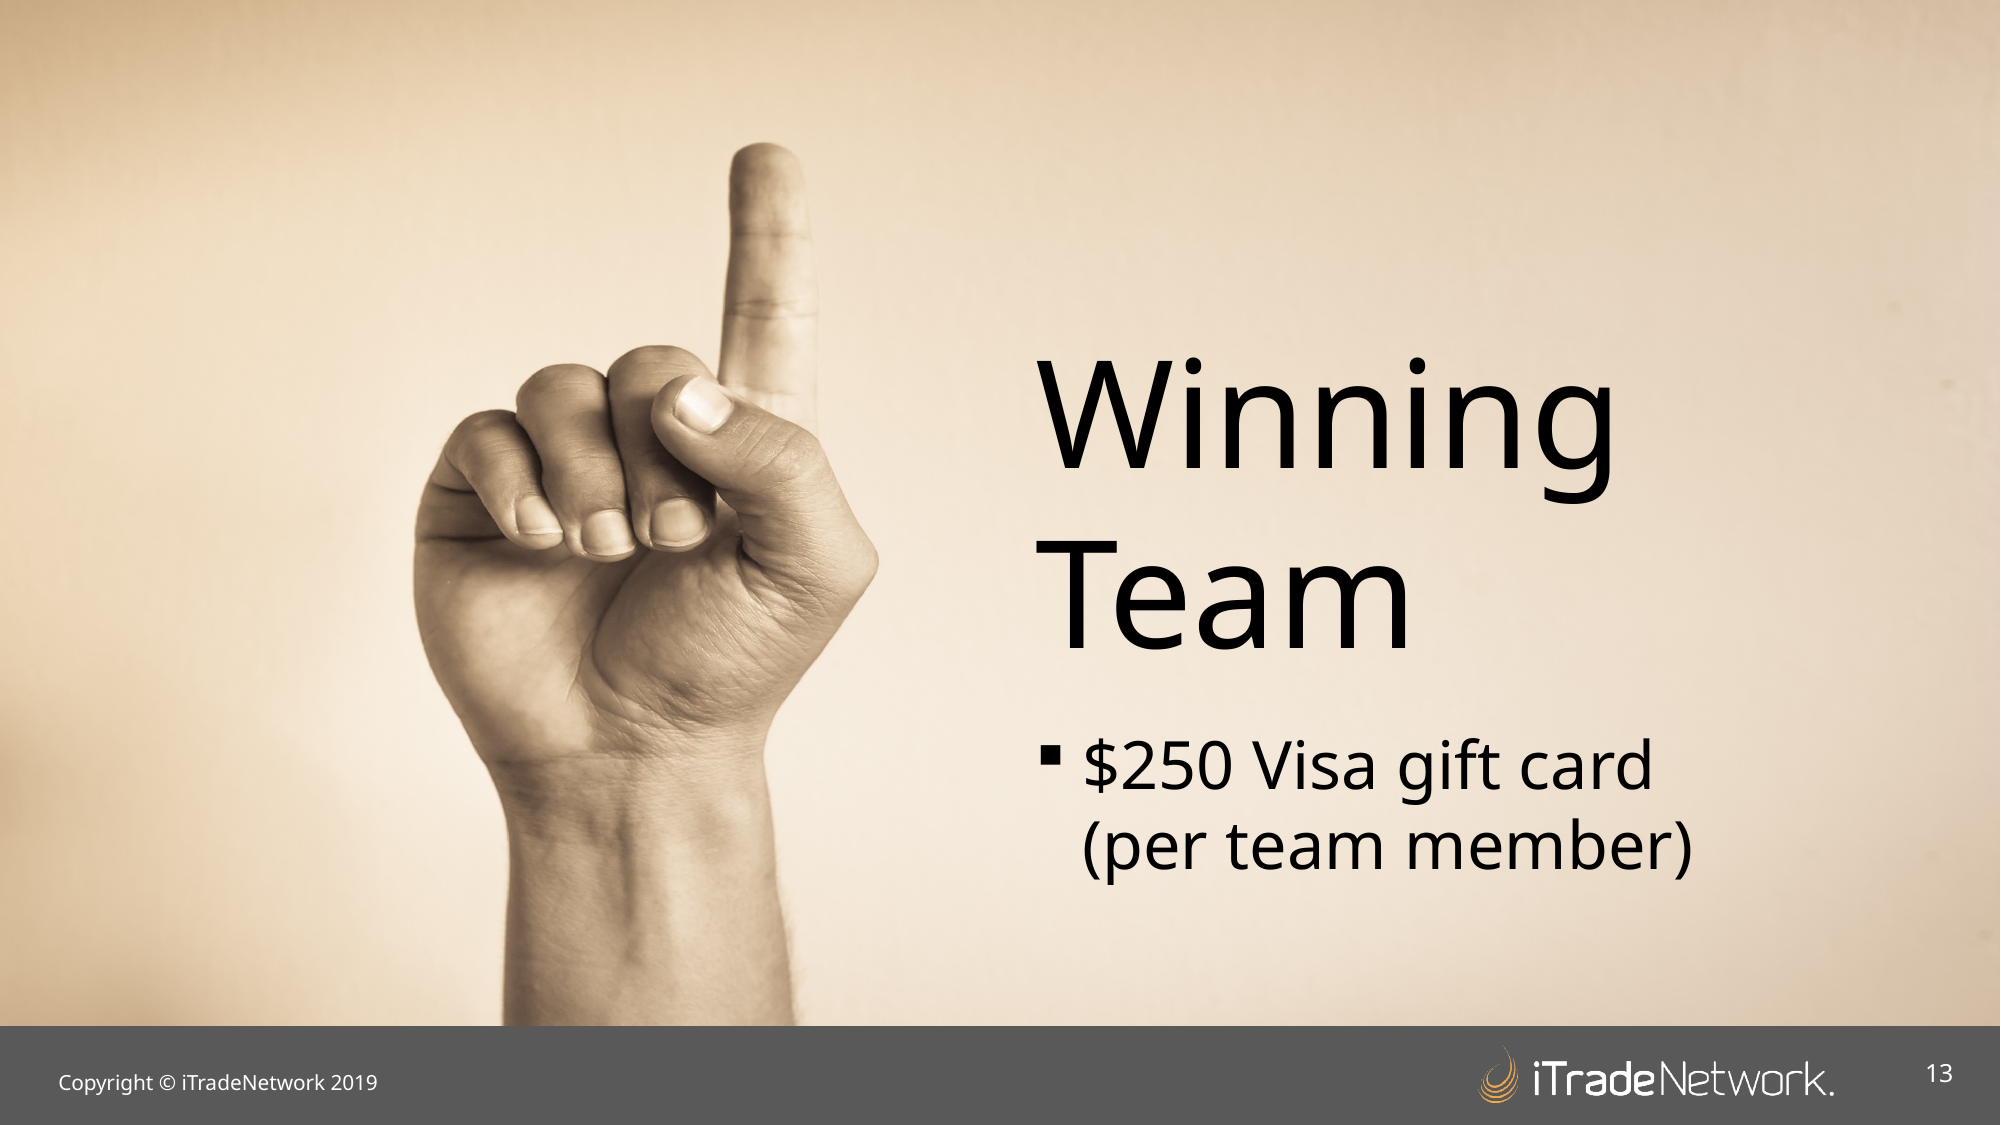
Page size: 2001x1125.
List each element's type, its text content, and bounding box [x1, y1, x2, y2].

slide_number 13 [1864, 1044, 1969, 1105]
picture [1478, 1042, 1834, 1103]
picture [0, 0, 2000, 1026]
